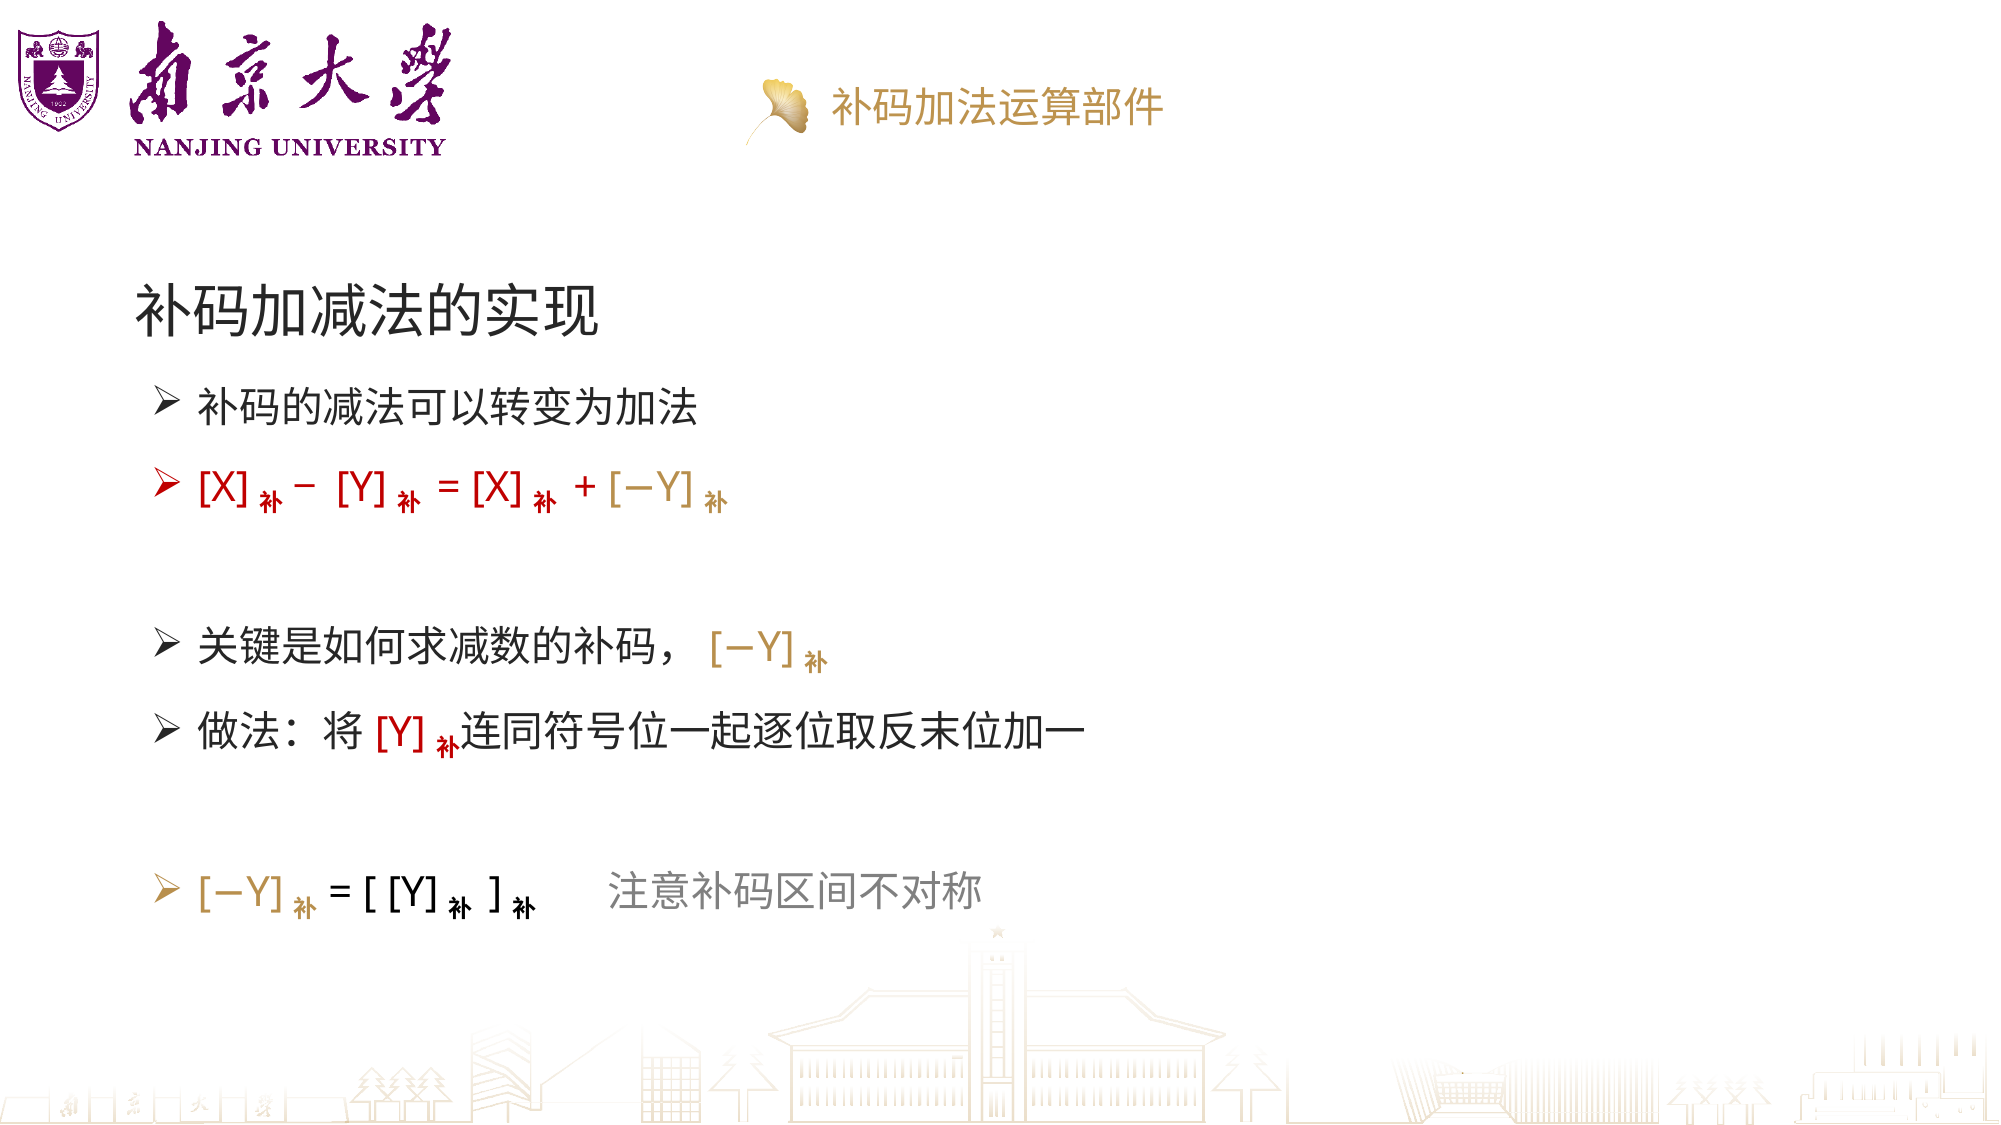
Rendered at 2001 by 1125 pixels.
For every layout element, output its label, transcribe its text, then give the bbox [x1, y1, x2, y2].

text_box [116, 249, 1938, 961]
text_box 补码加法运算部件 [816, 73, 1226, 139]
picture [731, 64, 830, 169]
picture [18, 21, 451, 160]
